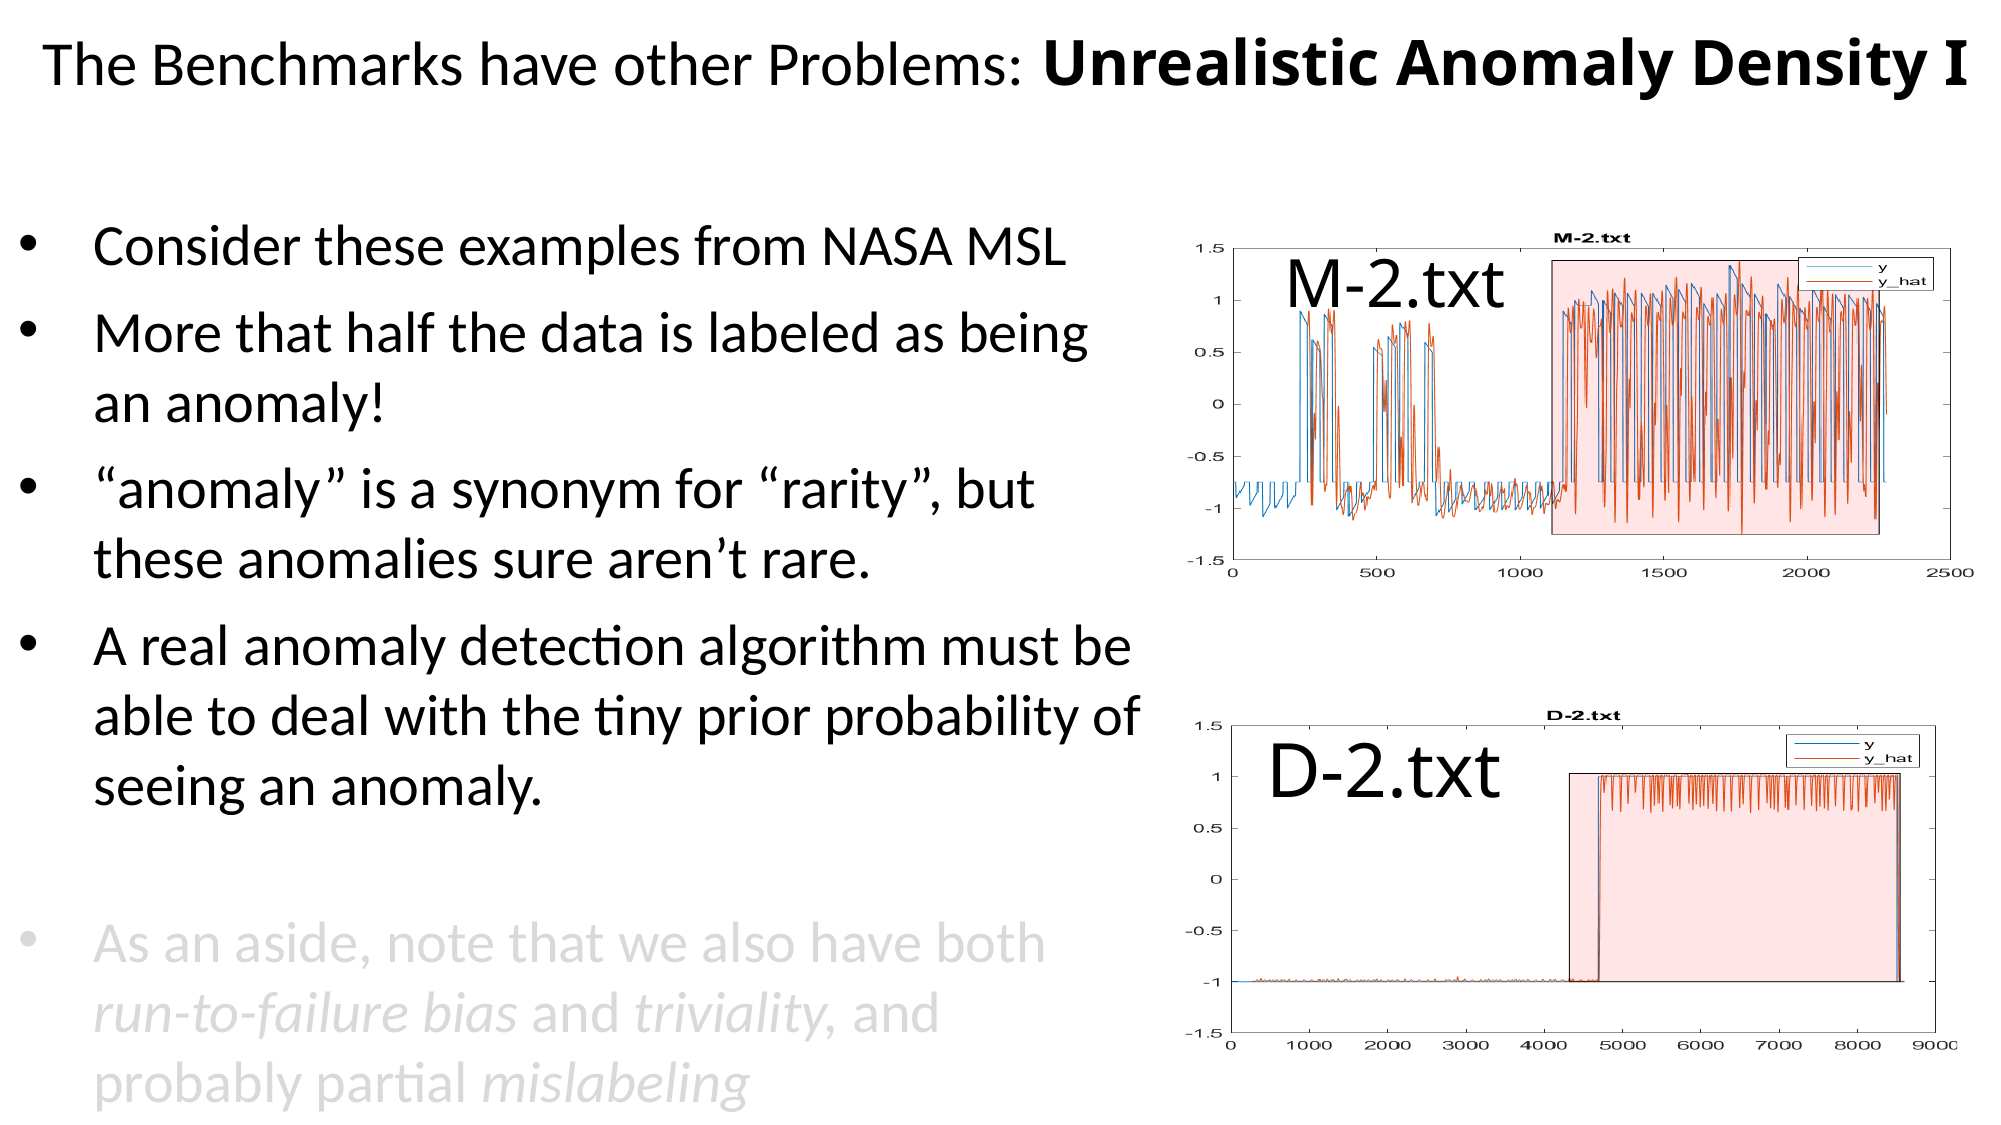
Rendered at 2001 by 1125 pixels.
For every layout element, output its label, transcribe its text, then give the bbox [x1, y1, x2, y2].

text_box Consider these examples from NASA MSL More that half the data is labeled as being an anomaly! “anomaly” is a synonym for “rarity”, but these anomalies sure aren’t rare. A real anomaly detection algorithm must be able to deal with the tiny prior probability of seeing an anomaly. As an aside, note that we also have both run-to-failure bias and triviality, and probably partial mislabeling [3, 199, 1164, 1125]
picture [1113, 219, 1980, 602]
picture [1113, 697, 1958, 1075]
text_box The Benchmarks have other Problems: Unrealistic Anomaly Density I [27, 0, 2000, 140]
